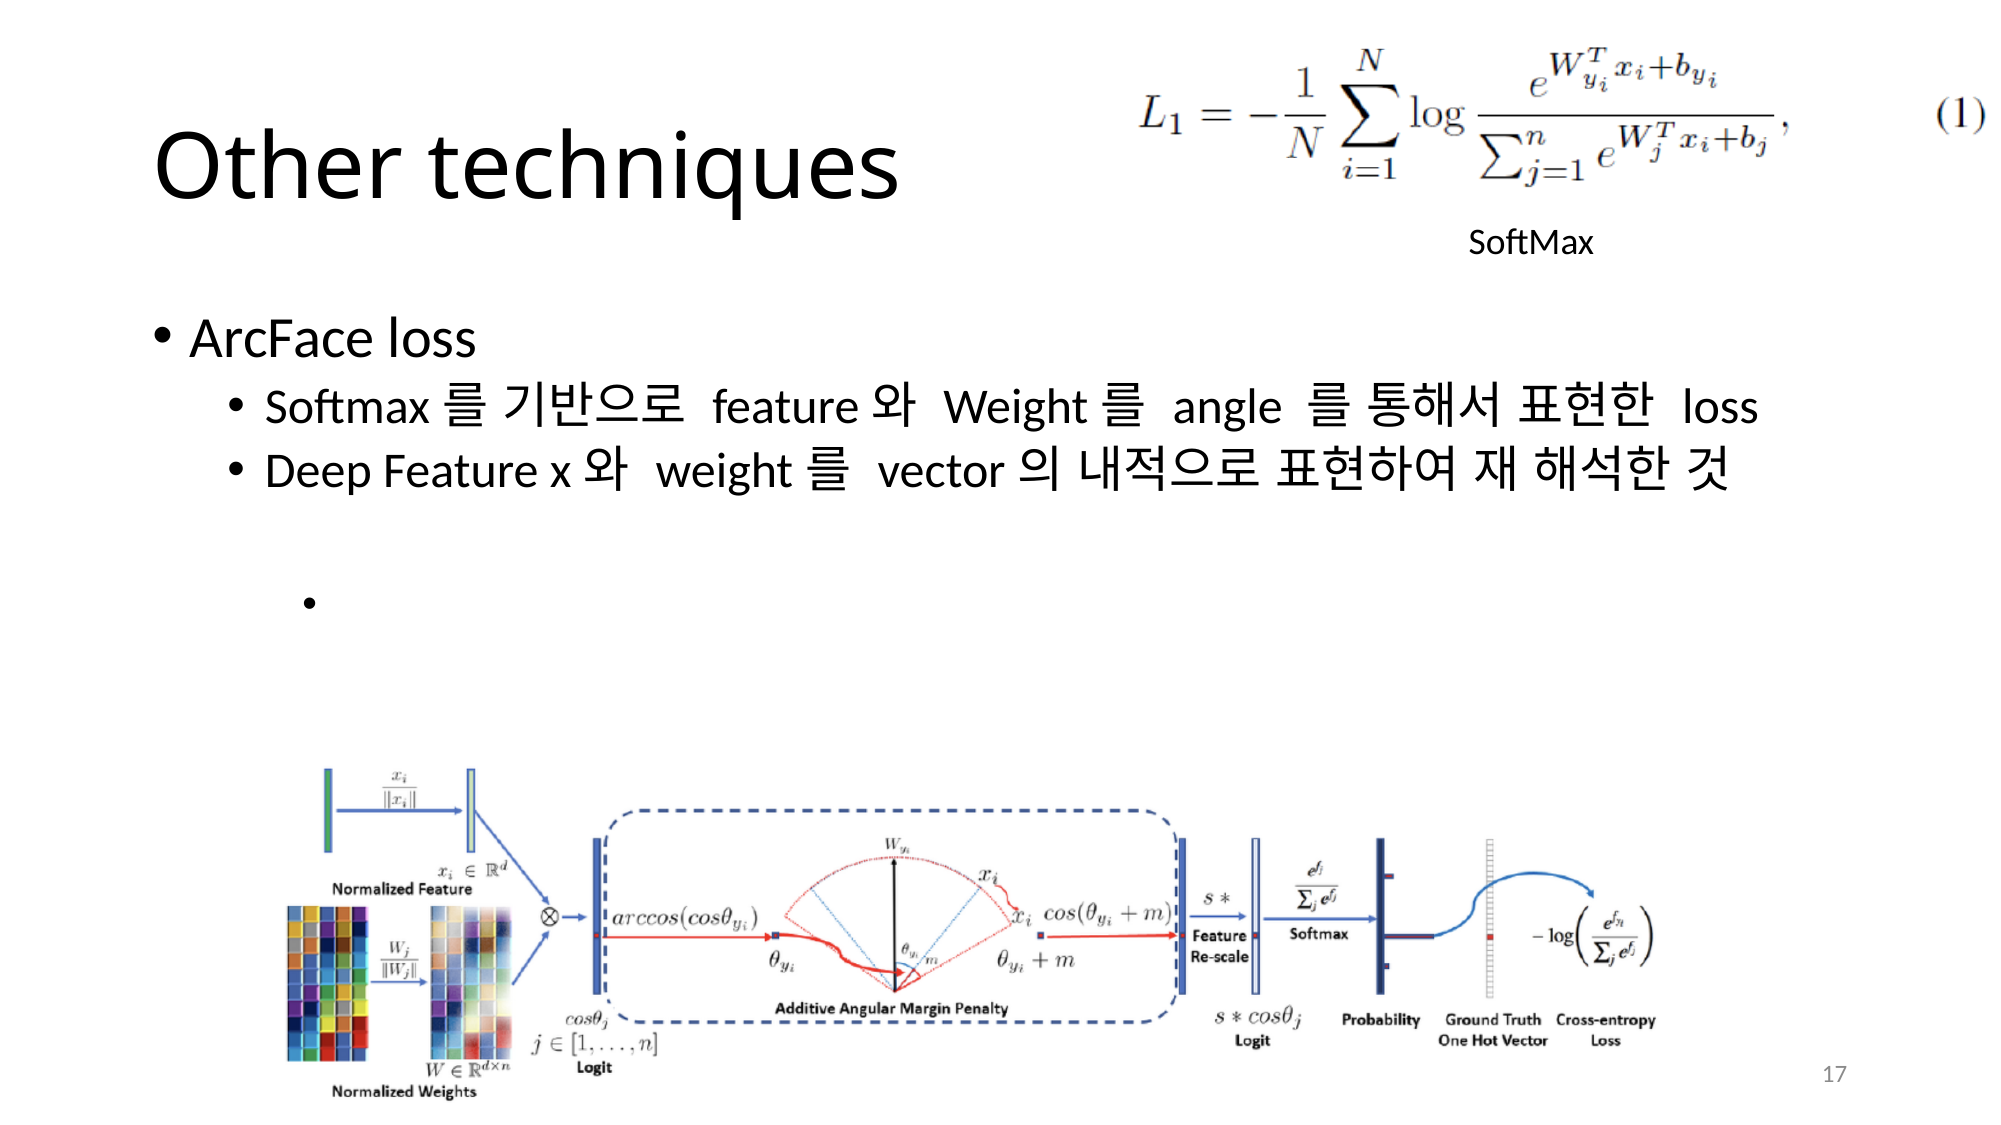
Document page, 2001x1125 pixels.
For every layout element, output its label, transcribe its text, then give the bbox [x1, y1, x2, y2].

text_box SoftMax [1453, 210, 1655, 270]
title Other techniques [137, 59, 1863, 278]
picture [1108, 0, 2000, 197]
picture [236, 713, 1709, 1103]
slide_number 17 [1709, 1042, 1863, 1103]
